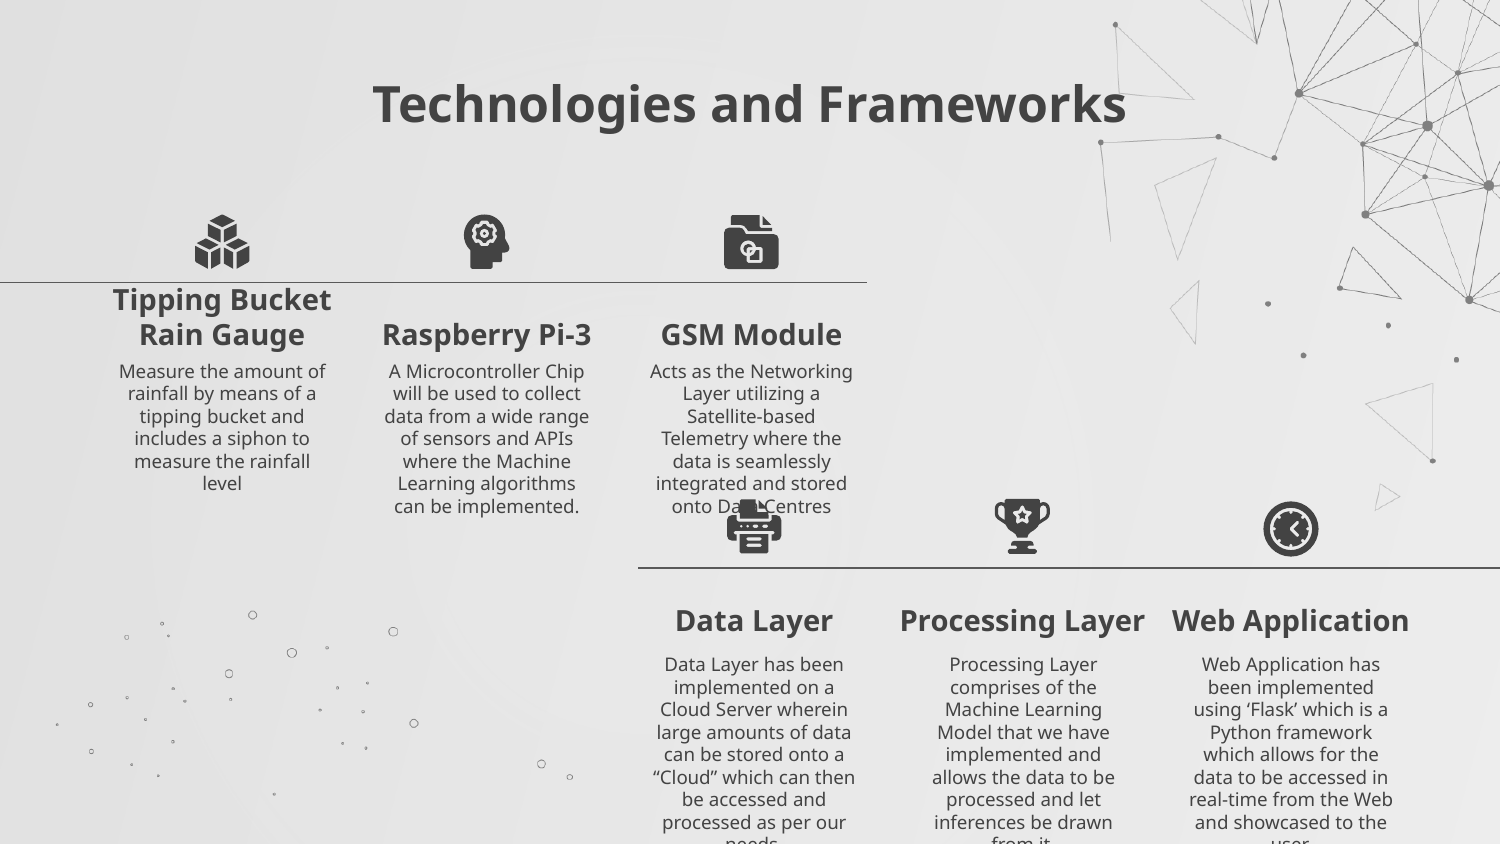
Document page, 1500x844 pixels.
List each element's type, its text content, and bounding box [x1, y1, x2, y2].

title Raspberry Pi-3 [340, 296, 605, 367]
title Web Application [1145, 582, 1438, 653]
title GSM Module [605, 296, 898, 367]
subtitle Measure the amount of rainfall by means of a tipping bucket and includes a siphon to measure the rainfall level [101, 344, 344, 510]
subtitle Processing Layer comprises of the Machine Learning Model that we have implemented and allows the data to be processed and let inferences be drawn from it. [902, 638, 1145, 803]
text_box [723, 214, 779, 270]
subtitle Acts as the Networking Layer utilizing a Satellite-based Telemetry where the data is seamlessly integrated and stored onto Data Centres [630, 344, 873, 510]
subtitle Web Application has been implemented using ‘Flask’ which is a Python framework which allows for the data to be accessed in real-time from the Web and showcased to the user. [1171, 638, 1411, 803]
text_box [1263, 501, 1319, 557]
title Processing Layer [876, 582, 1145, 653]
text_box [994, 498, 1050, 554]
title Data Layer [608, 582, 876, 653]
subtitle Data Layer has been implemented on a Cloud Server wherein large amounts of data can be stored onto a “Cloud” which can then be accessed and processed as per our needs. [633, 638, 876, 803]
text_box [726, 499, 782, 554]
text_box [463, 214, 510, 270]
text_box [194, 214, 250, 270]
title Technologies and Frameworks [322, 57, 1178, 214]
subtitle A Microcontroller Chip will be used to collect data from a wide range of sensors and APIs where the Machine Learning algorithms can be implemented. [365, 344, 608, 510]
title Tipping Bucket Rain Gauge [76, 296, 340, 367]
picture [0, 0, 1500, 844]
